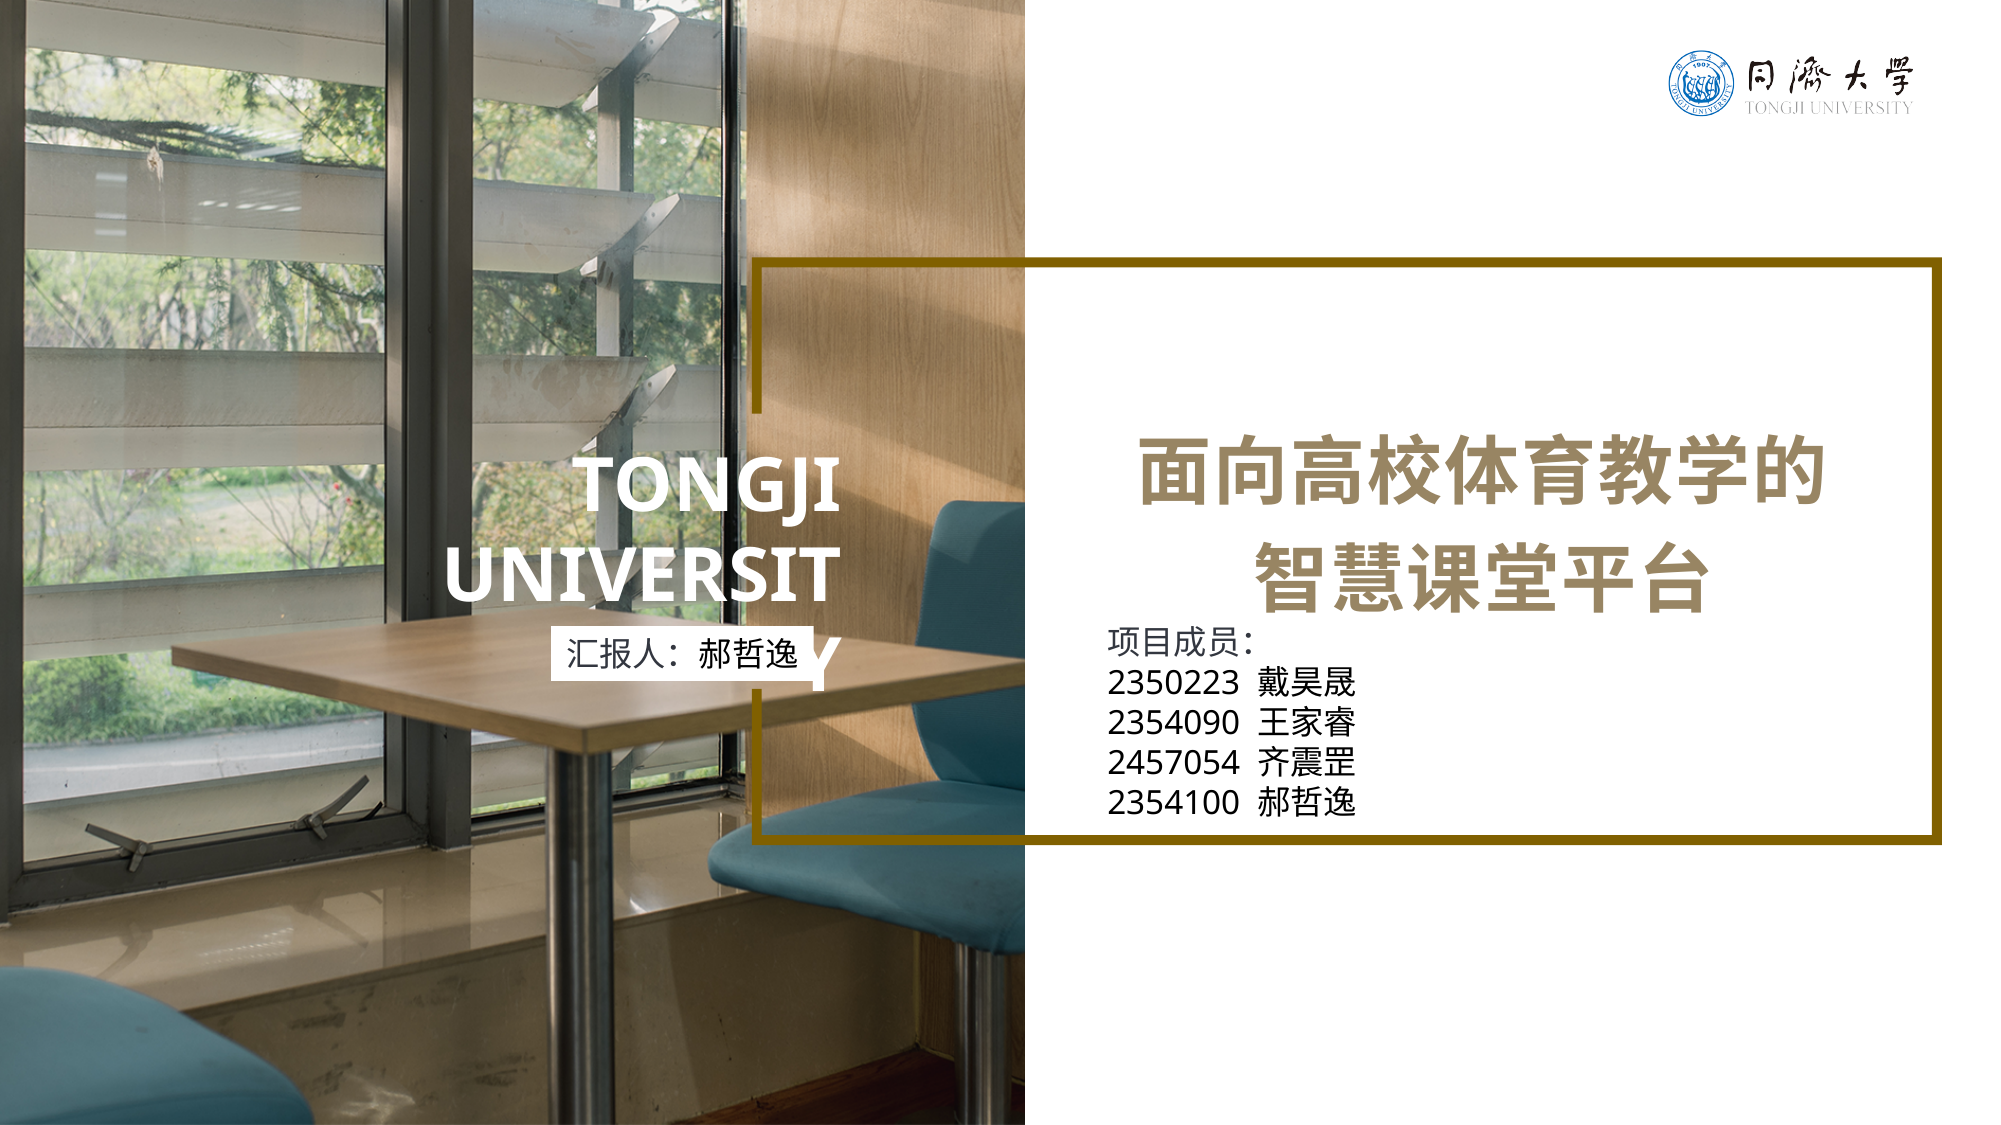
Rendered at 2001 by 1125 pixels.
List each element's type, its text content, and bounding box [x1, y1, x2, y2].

text_box 面向高校体育教学的智慧课堂平台 [1092, 397, 1875, 614]
text_box [1025, 829, 1943, 846]
picture [1652, 12, 1930, 154]
text_box 项目成员： 2350223 戴昊晟 2354090 王家睿 2457054 齐震罡 2354100 郝哲逸 [1092, 614, 2000, 829]
text_box [1025, 256, 1943, 614]
picture [0, 0, 1025, 1125]
